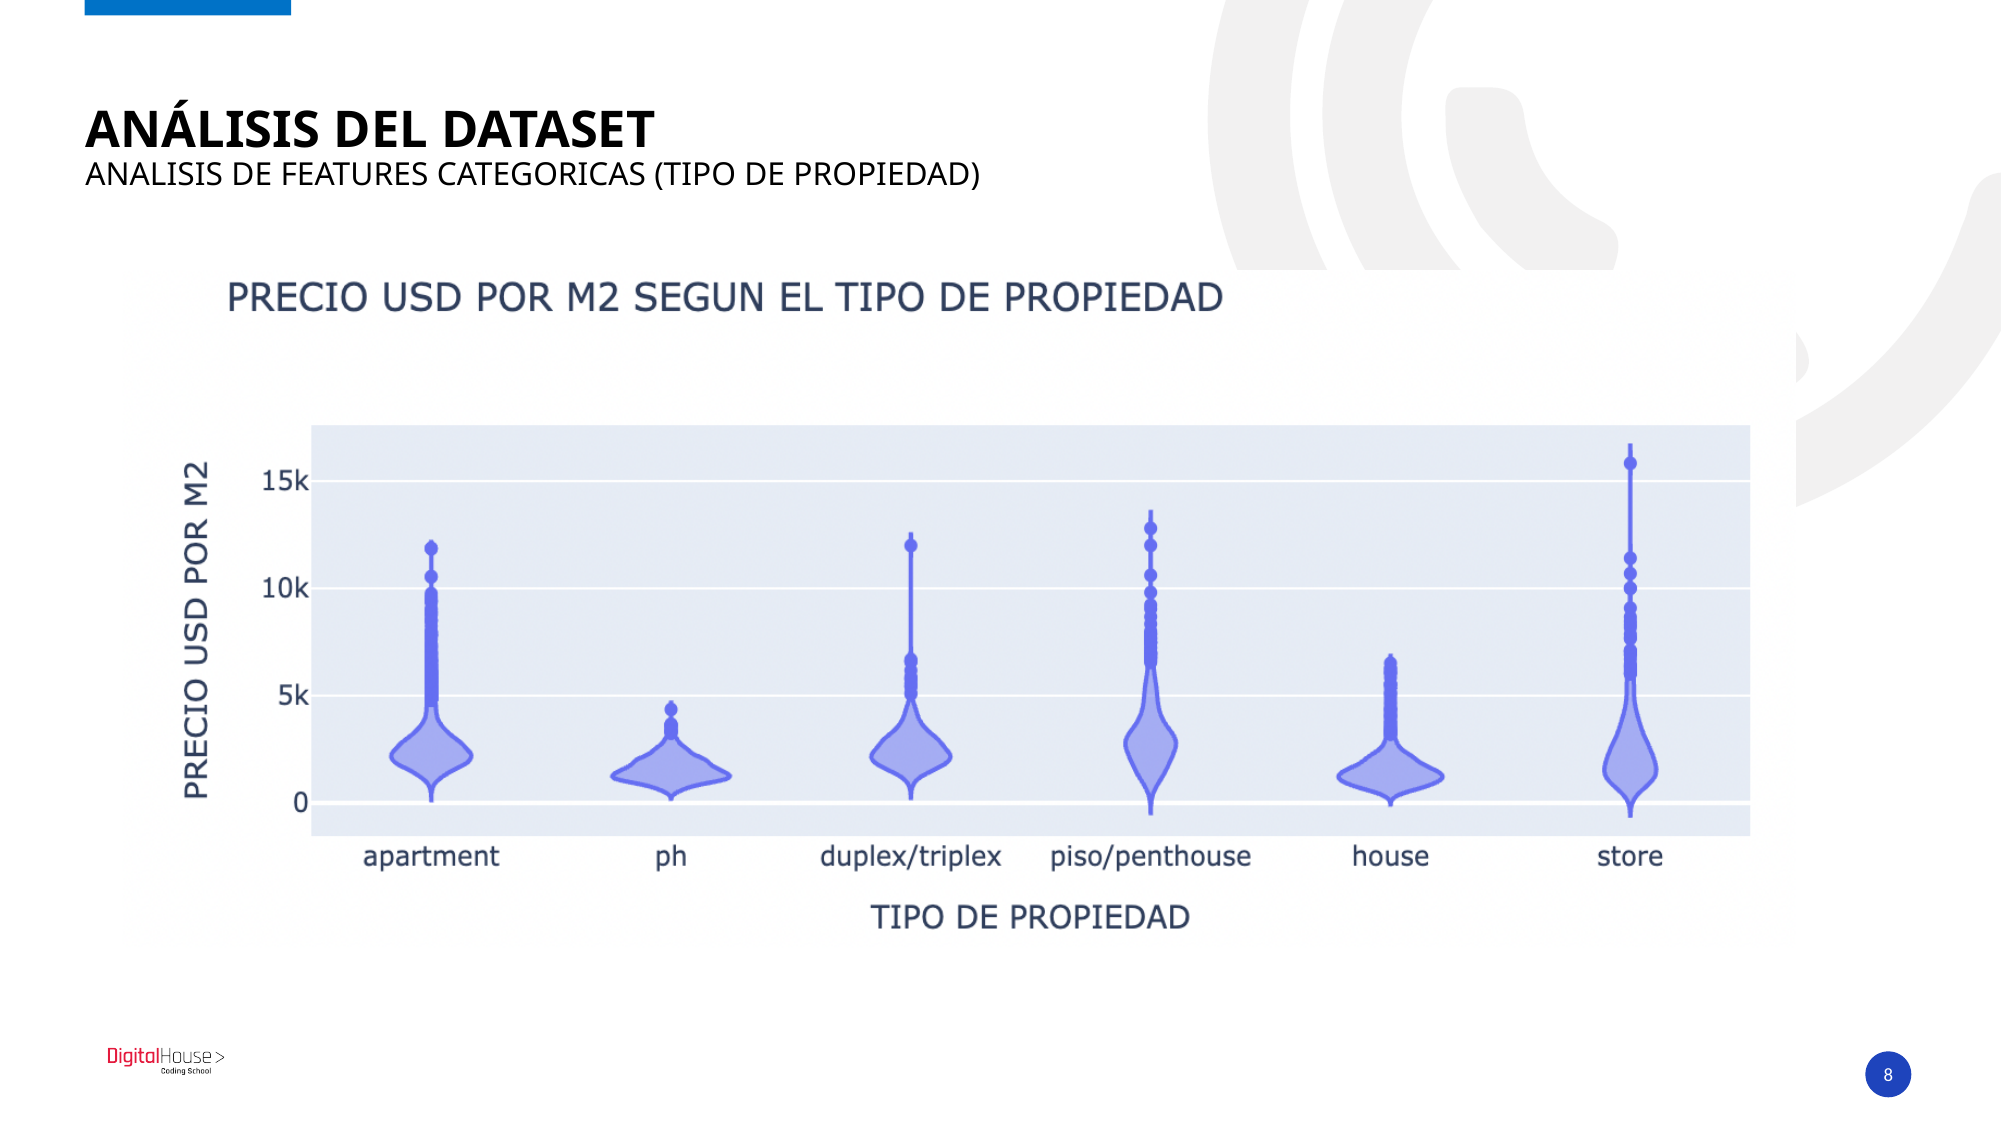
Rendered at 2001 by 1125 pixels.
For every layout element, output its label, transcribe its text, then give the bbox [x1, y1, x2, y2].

title ANÁLISIS DEL DATASET ANALISIS DE FEATURES CATEGORICAS (tipo de propiedad) [85, 102, 1915, 253]
picture [122, 270, 1796, 948]
slide_number 8 [1864, 1059, 1913, 1090]
picture [102, 1042, 229, 1080]
